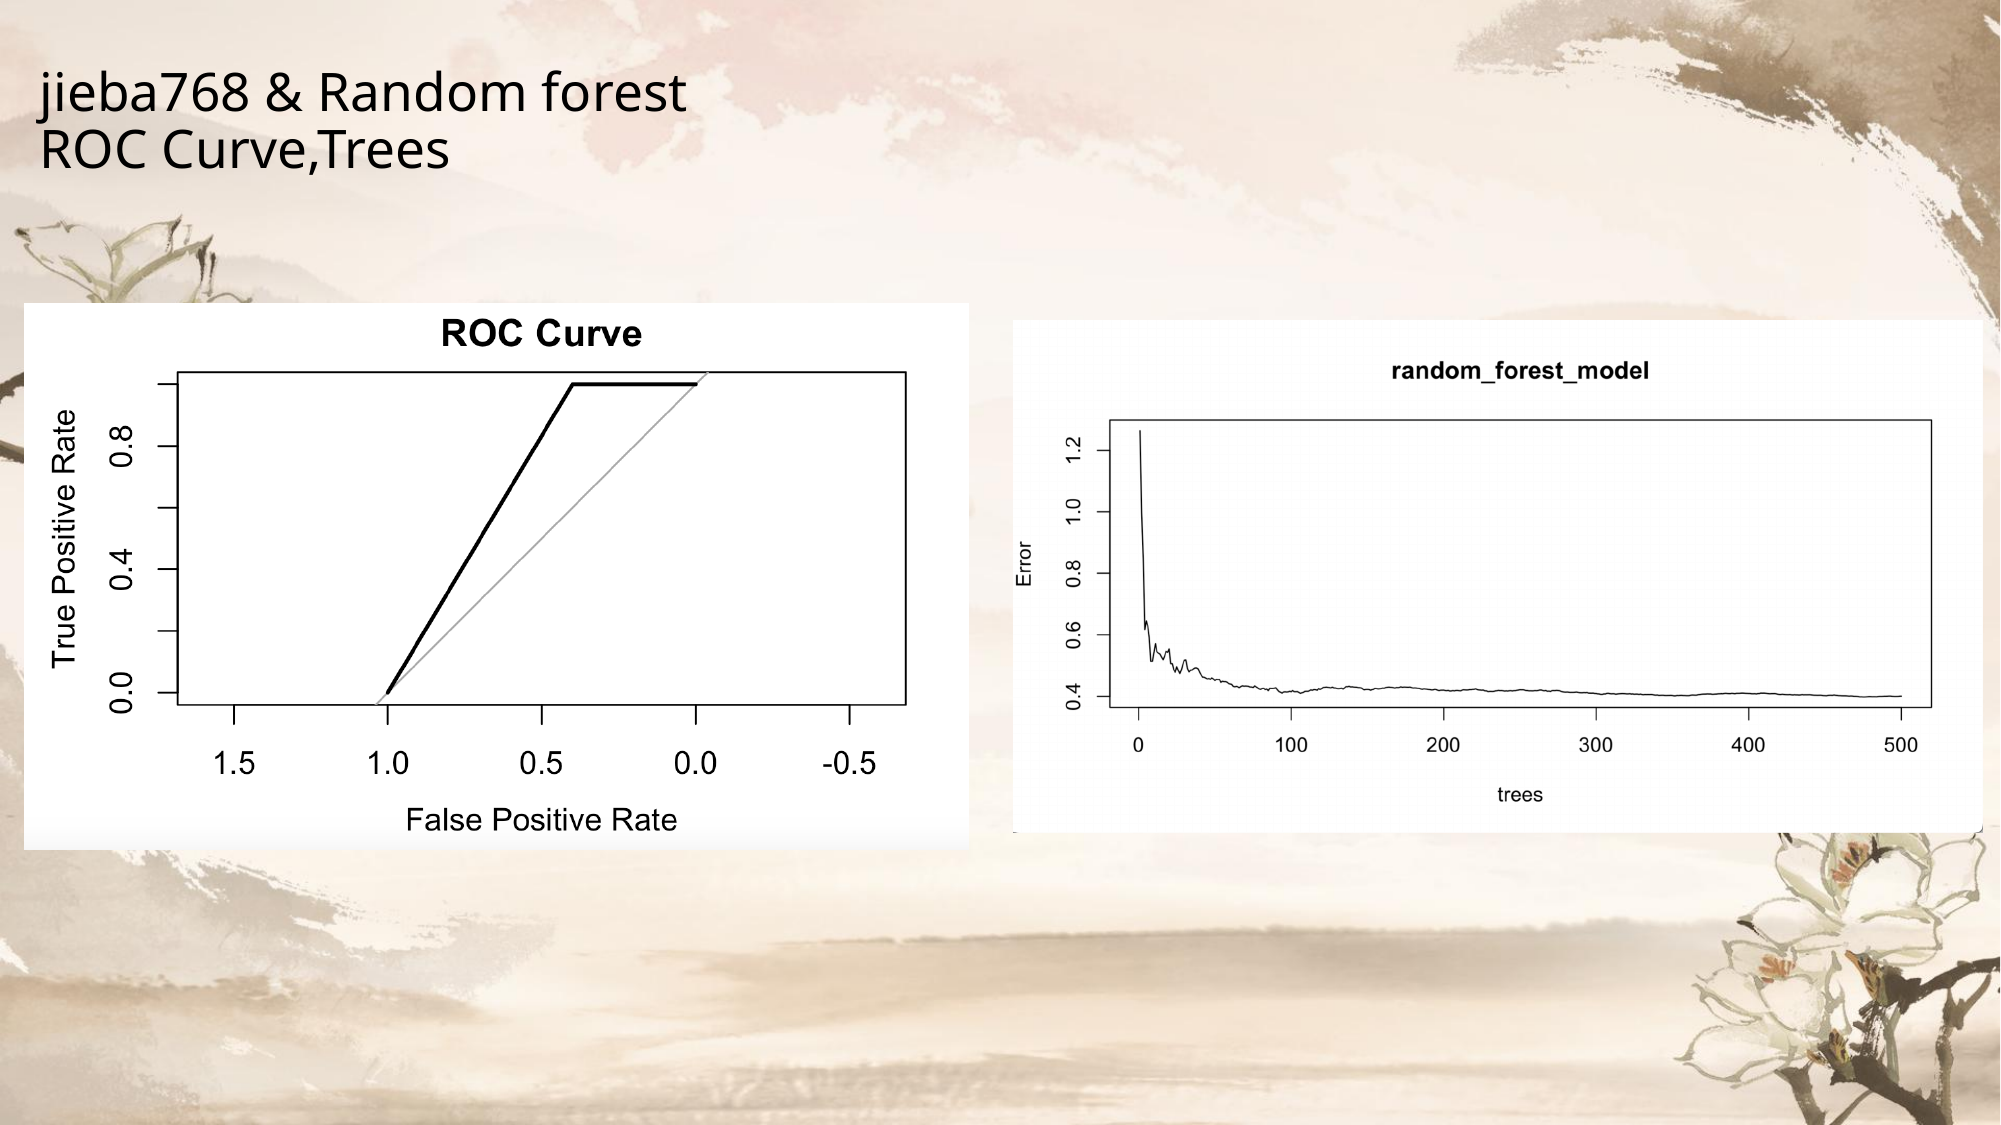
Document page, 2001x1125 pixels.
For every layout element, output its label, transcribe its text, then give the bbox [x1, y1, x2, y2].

title jieba768 & Random forest ROC Curve,Trees [24, 57, 1750, 188]
picture [0, 0, 2001, 1125]
